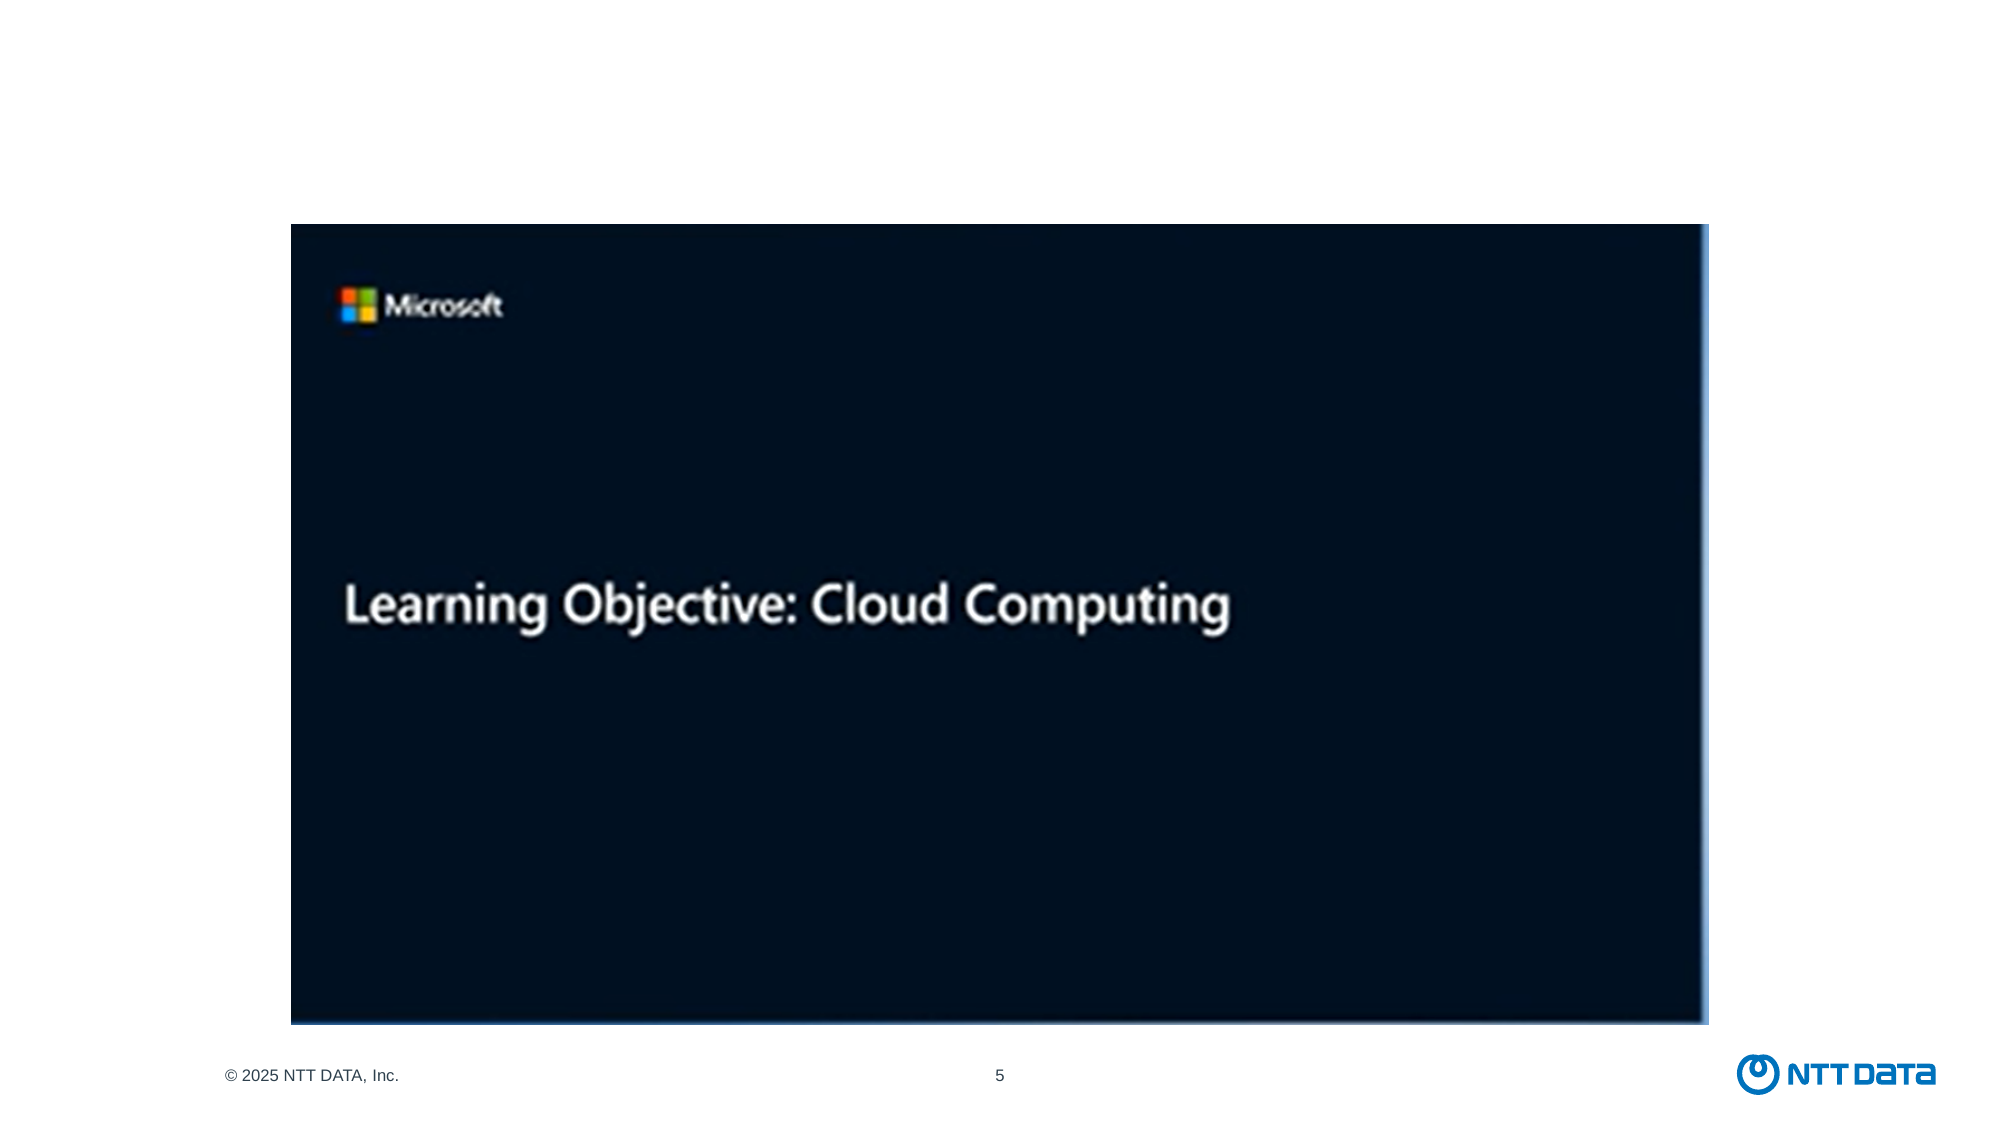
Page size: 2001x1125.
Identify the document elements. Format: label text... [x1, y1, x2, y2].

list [291, 224, 1709, 1025]
footer © 2025 NTT DATA, Inc. [225, 1050, 901, 1101]
slide_number 5 [912, 1050, 1088, 1101]
